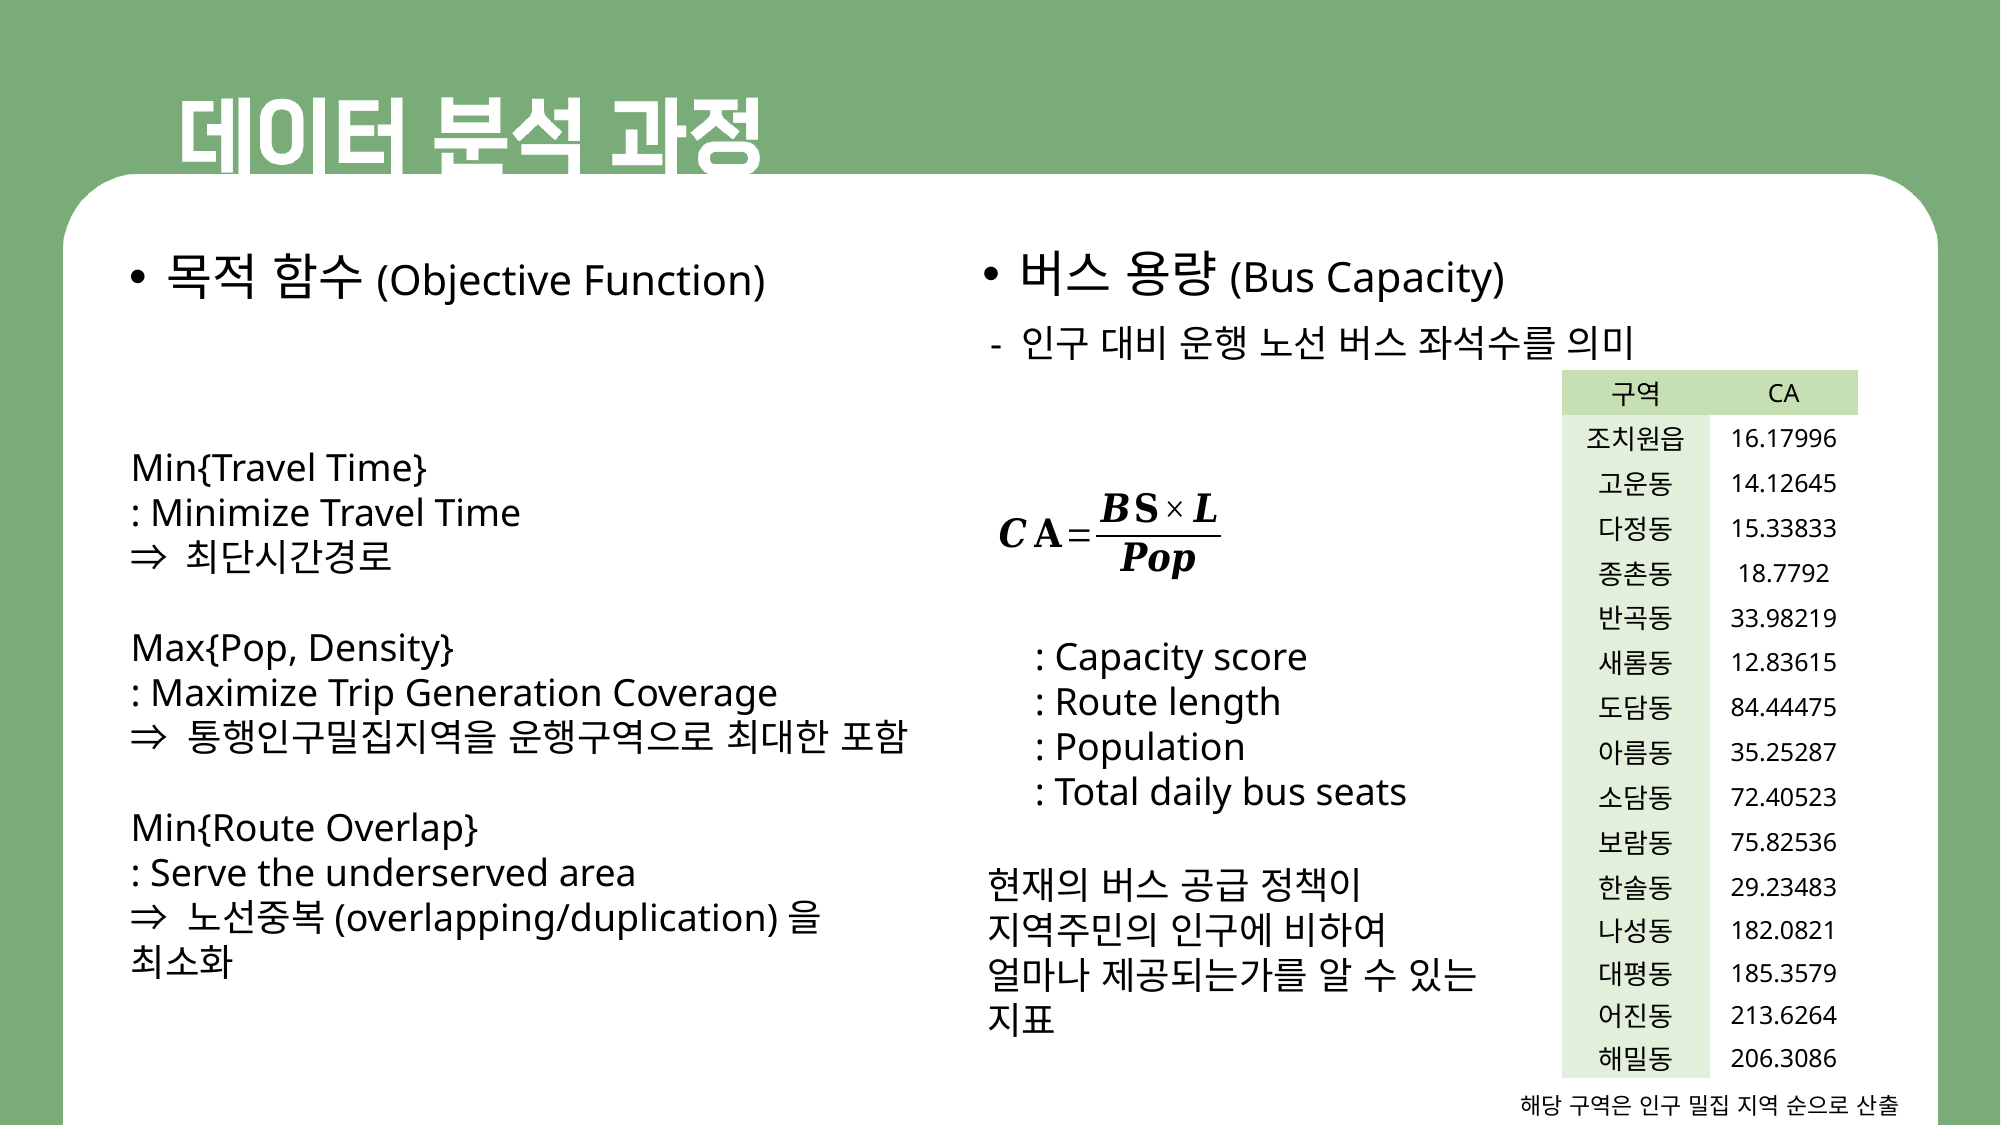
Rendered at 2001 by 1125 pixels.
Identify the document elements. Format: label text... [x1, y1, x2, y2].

table_cell 다정동 [1562, 505, 1710, 549]
table_cell 84.44475 [1710, 684, 1858, 729]
table_header 구역 [1562, 373, 1710, 415]
table_cell 16.17996 [1710, 415, 1858, 460]
table_cell 18.7792 [1710, 549, 1858, 594]
table_cell 고운동 [1562, 460, 1710, 505]
table_cell 29.23483 [1710, 864, 1858, 908]
table_cell 해밀동 [1562, 1036, 1710, 1078]
table_cell 아름동 [1562, 729, 1710, 774]
text_box 목적 함수(Objective Function) [114, 244, 967, 321]
text_box Min{Travel Time} : Minimize Travel Time ⇒ 최단시간경로 Max{Pop, Density} : Maximize Trip Generation Coverage ⇒ 통행인구밀집지역을 운행구역으로 최대한 포함 Min{Route Overlap} : Serve the underserved area ⇒ 노선중복(overlapping/duplication)을 최소화 [115, 436, 942, 992]
table_cell 206.3086 [1710, 1036, 1858, 1078]
text_box - 인구 대비 운행 노선 버스 좌석수를 의미 [975, 312, 1976, 373]
table_cell 182.0821 [1710, 908, 1858, 951]
table_cell 보람동 [1562, 819, 1710, 864]
table_cell 소담동 [1562, 774, 1710, 819]
table_cell 185.3579 [1710, 951, 1858, 993]
table_cell 75.82536 [1710, 819, 1858, 864]
table_cell 대평동 [1562, 951, 1710, 993]
table_cell 213.6264 [1710, 993, 1858, 1036]
text_box 현재의 버스 공급 정책이 지역주민의 인구에 비하여 얼마나 제공되는가를 알 수 있는 지표 [972, 809, 1560, 1049]
table_cell 나성동 [1562, 908, 1710, 951]
table_cell 새롬동 [1562, 639, 1710, 684]
table_cell 종촌동 [1562, 549, 1710, 594]
table_cell 72.40523 [1710, 774, 1858, 819]
table_cell 도담동 [1562, 684, 1710, 729]
table_header CA [1710, 373, 1858, 415]
table_cell 15.33833 [1710, 505, 1858, 549]
table_cell 한솔동 [1562, 864, 1710, 908]
text_box 해당 구역은 인구 밀집 지역 순으로 산출 [1436, 1083, 1983, 1125]
table_cell 12.83615 [1710, 639, 1858, 684]
table_cell 33.98219 [1710, 594, 1858, 639]
table_cell 반곡동 [1562, 594, 1710, 639]
table_cell 35.25287 [1710, 729, 1858, 774]
text_box 버스 용량(Bus Capacity) [967, 242, 1853, 1068]
table_cell 14.12645 [1710, 460, 1858, 505]
table_cell 어진동 [1562, 993, 1710, 1036]
table_cell 조치원읍 [1562, 415, 1710, 460]
picture [0, 0, 2001, 1125]
